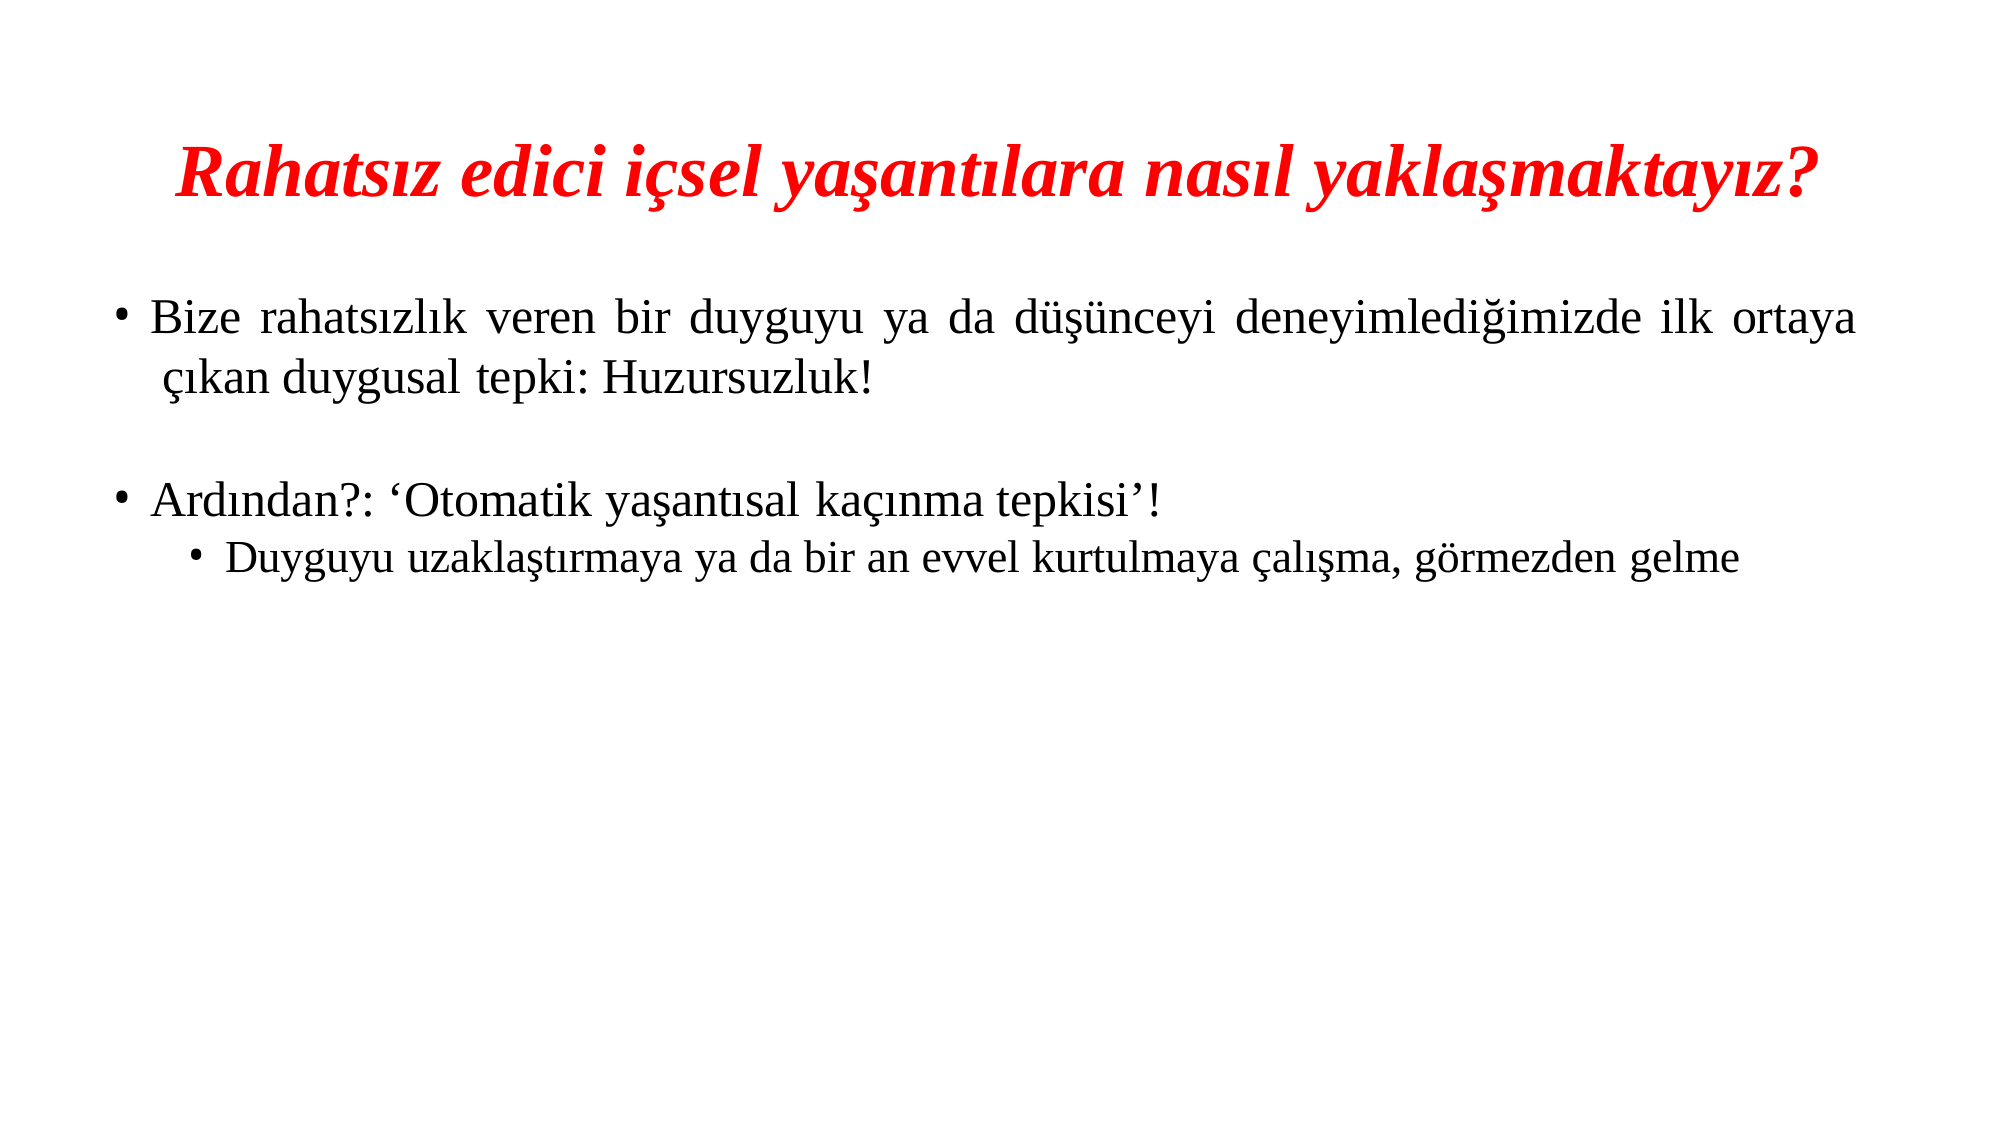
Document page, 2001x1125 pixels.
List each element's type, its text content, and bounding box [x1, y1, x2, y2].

title Rahatsız edici içsel yaşantılara nasıl yaklaşmaktayız? [173, 119, 1828, 281]
text_box Bize rahatsızlık veren bir duyguyu ya da düşünceyi deneyimlediğimizde ilk ortaya çıkan duygusal tepki: Huzursuzluk! Ardından?: ‘Otomatik yaşantısal kaçınma tepkisi’! Duyguyu uzaklaştırmaya ya da bir an evvel kurtulmaya çalışma, görmezden gelme [110, 281, 1858, 582]
